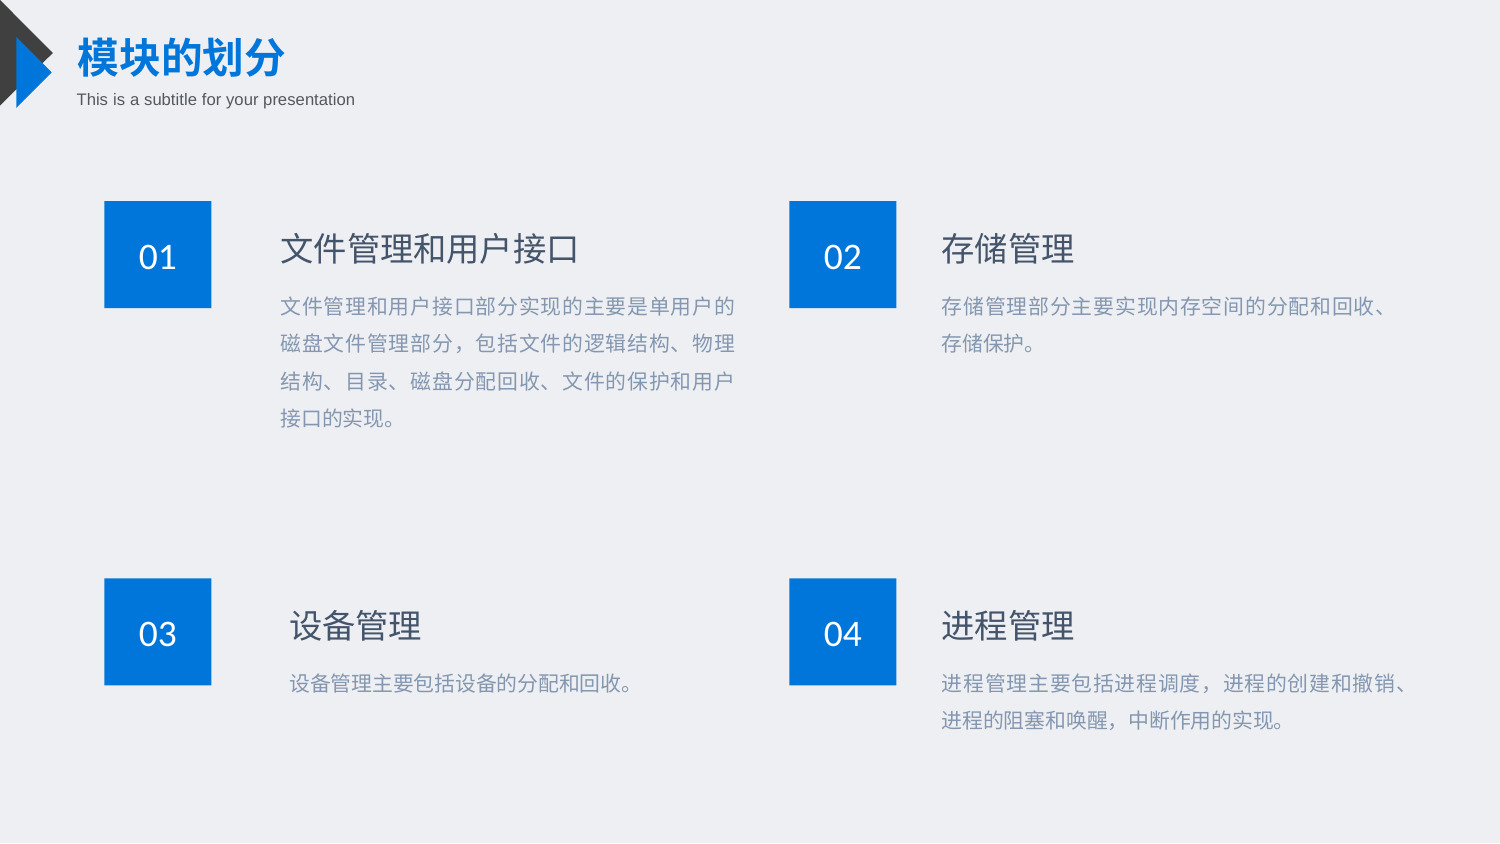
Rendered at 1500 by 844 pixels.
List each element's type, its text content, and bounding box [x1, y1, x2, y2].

text_box 设备管理 设备管理主要包括设备的分配和回收。 [274, 578, 759, 703]
text_box 04 [787, 576, 898, 687]
text_box [0, 0, 53, 106]
text_box 02 [787, 199, 898, 310]
text_box 存储管理 存储管理部分主要实现内存空间的分配和回收、存储保护。 [927, 201, 1412, 364]
text_box [16, 36, 52, 108]
text_box 文件管理和用户接口 文件管理和用户接口部分实现的主要是单用户的磁盘文件管理部分，包括文件的逻辑结构、物理结构、目录、磁盘分配回收、文件的保护和用户接口的实现。 [265, 201, 750, 439]
text_box This is a subtitle for your presentation [76, 88, 372, 109]
text_box 模块的划分 [77, 31, 287, 83]
text_box 01 [102, 199, 213, 310]
text_box 03 [102, 576, 213, 687]
text_box 进程管理 进程管理主要包括进程调度，进程的创建和撤销、进程的阻塞和唤醒，中断作用的实现。 [927, 578, 1412, 741]
